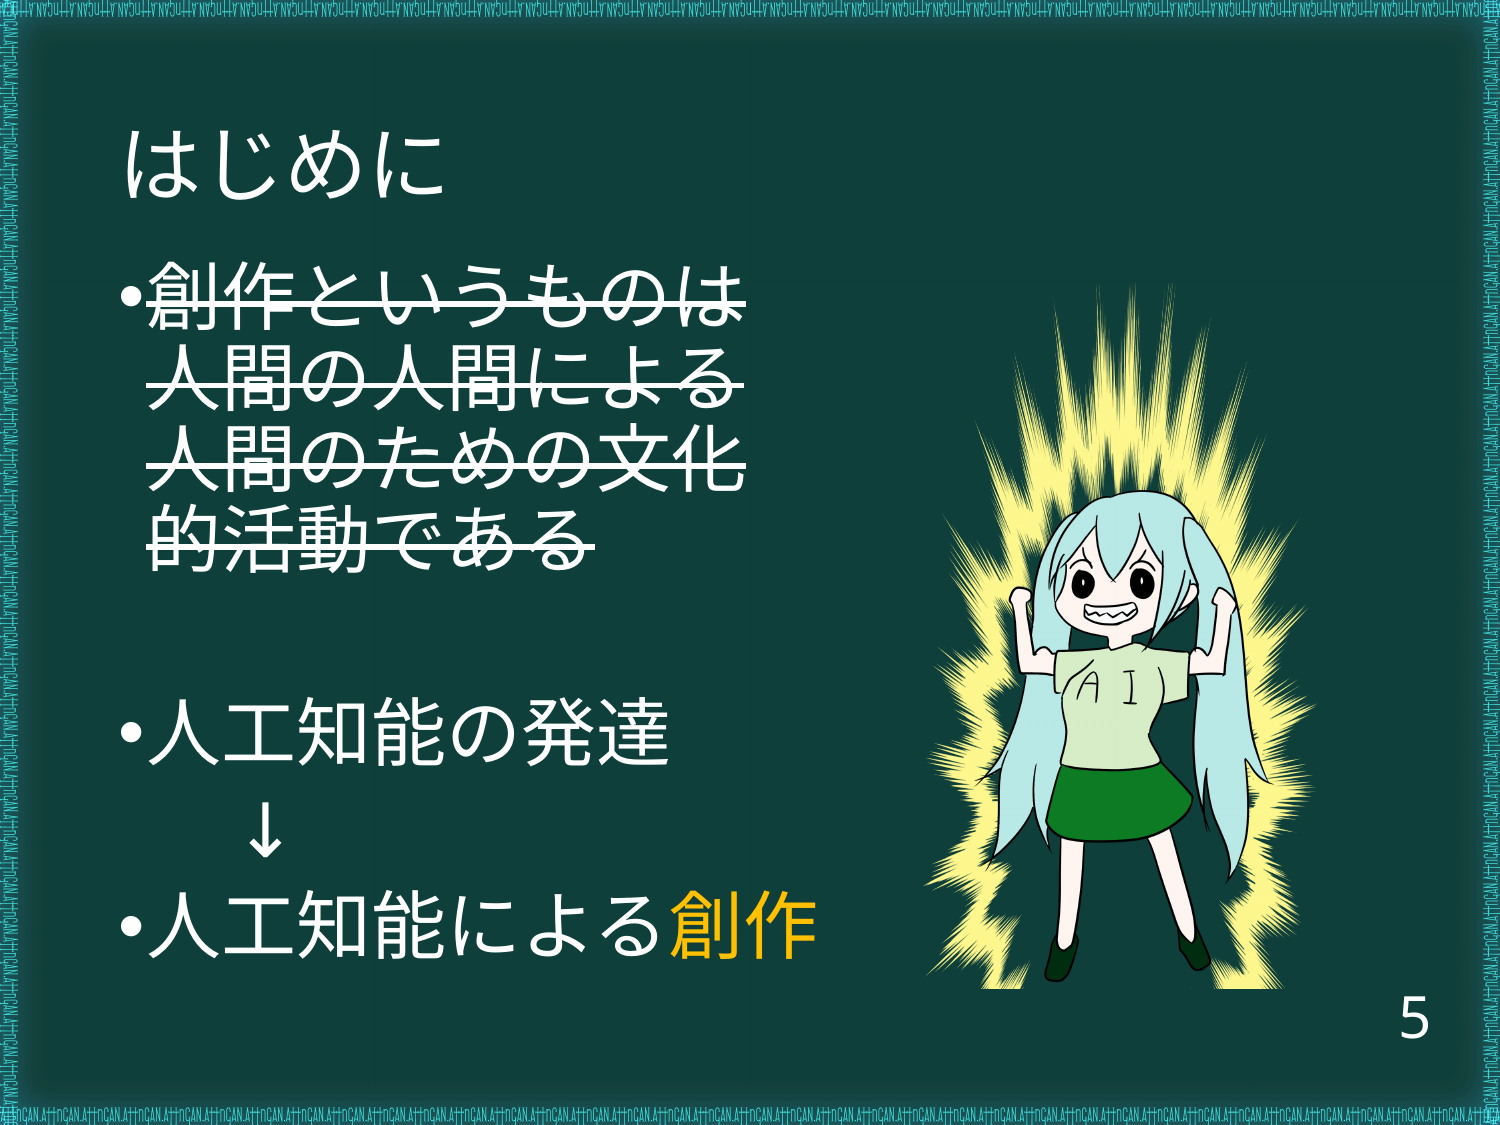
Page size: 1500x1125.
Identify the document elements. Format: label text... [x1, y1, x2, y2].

picture [0, 0, 1500, 1125]
picture [905, 283, 1333, 989]
list 創作というものは 人間の人間による 人間のための文化 的活動である 人工知能の発達 ↓ 人工知能による創作 [103, 252, 1397, 1125]
slide_number 5 [1097, 972, 1447, 1037]
title はじめに [103, 59, 1397, 252]
